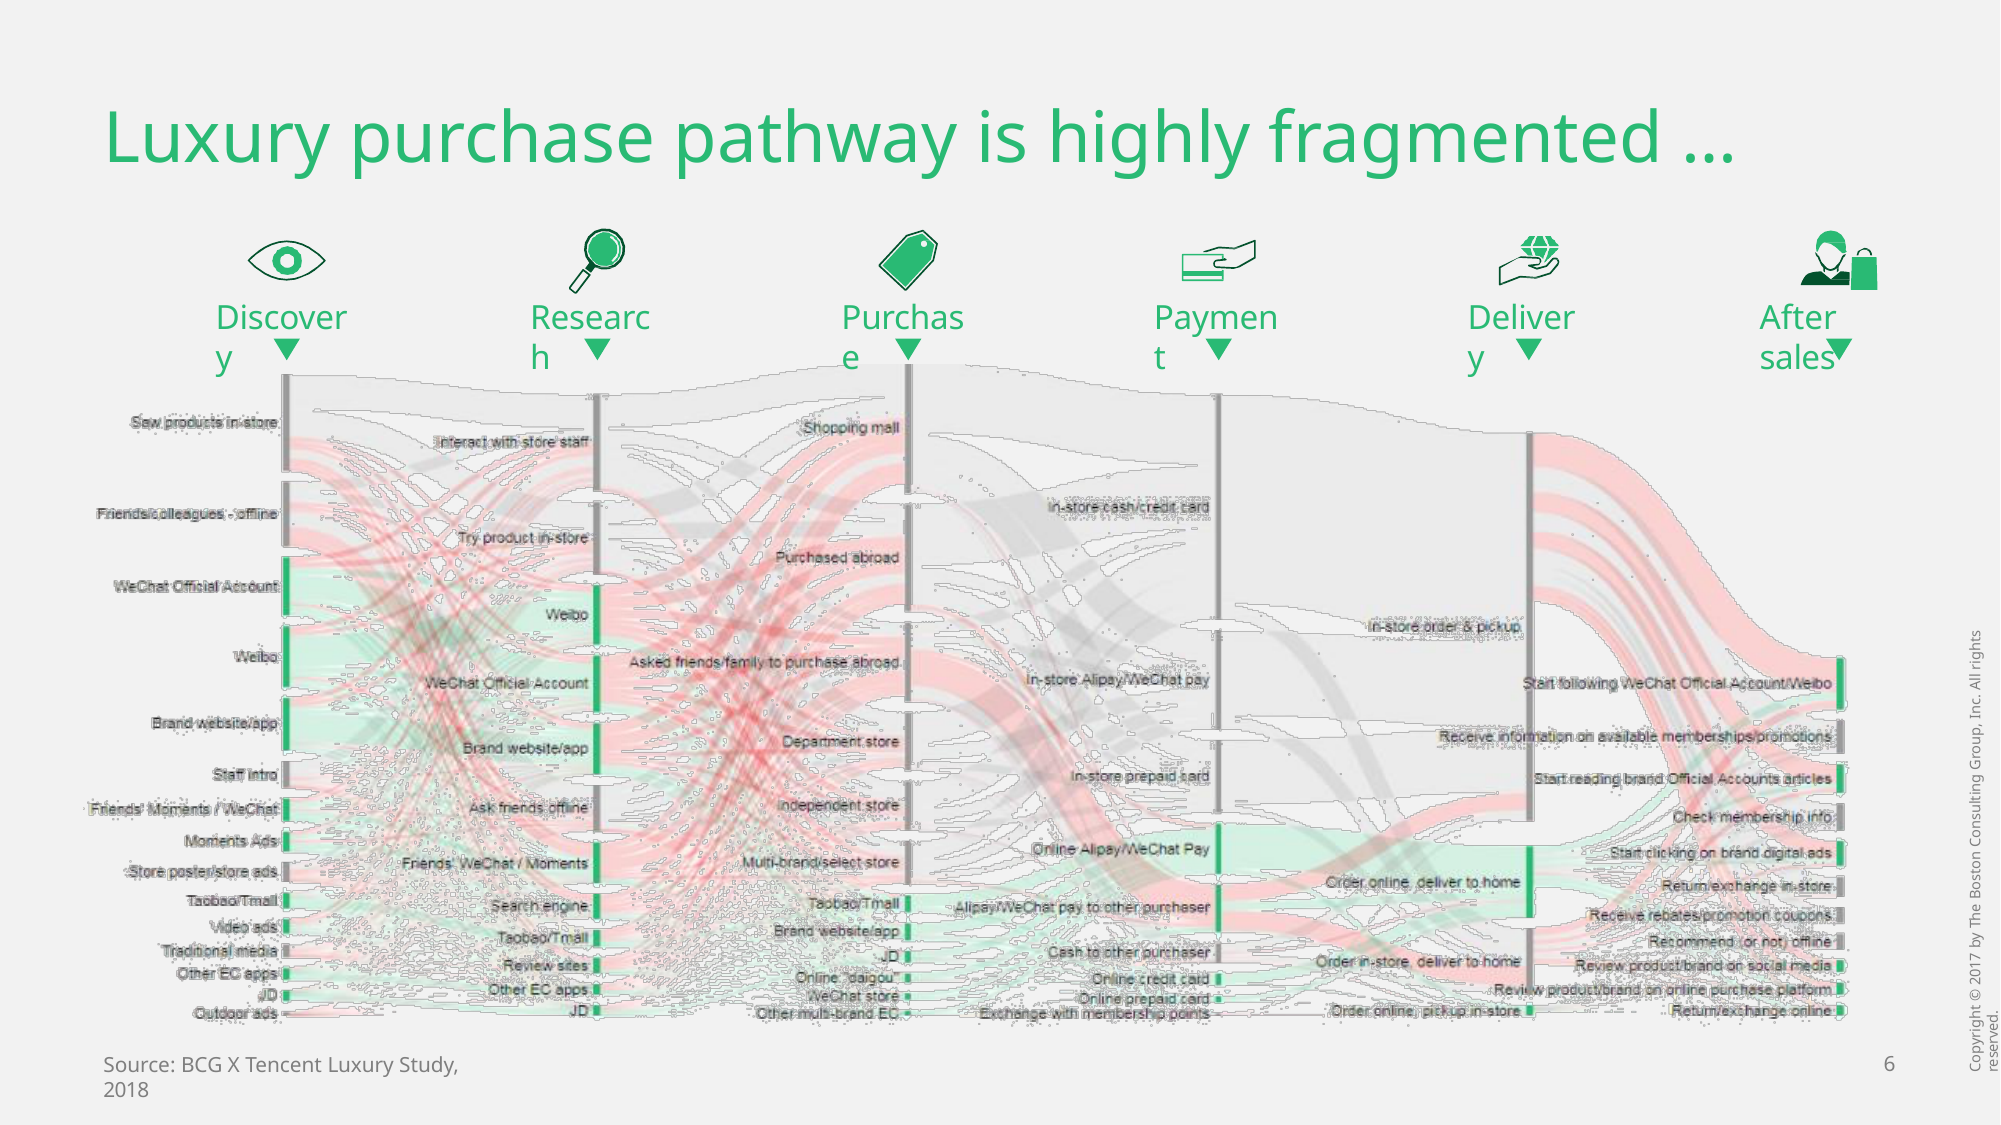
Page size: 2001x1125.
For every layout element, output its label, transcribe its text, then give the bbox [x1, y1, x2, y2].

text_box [1498, 236, 1560, 286]
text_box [1800, 230, 1878, 291]
title Luxury purchase pathway is highly fragmented … [101, 89, 1883, 280]
text_box After sales [1757, 293, 1921, 376]
text_box Research [528, 293, 667, 364]
text_box Source: BCG X Tencent Luxury Study, 2018 [101, 1049, 505, 1102]
text_box [584, 338, 611, 361]
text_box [568, 228, 626, 294]
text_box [247, 240, 327, 281]
text_box [1205, 338, 1232, 361]
text_box Discovery [213, 293, 360, 364]
picture [82, 364, 1854, 1029]
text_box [878, 229, 939, 291]
text_box Copyright © 2017 by The Boston Consulting Group, Inc. All rights reserved. [1965, 579, 1987, 1075]
text_box Delivery [1465, 293, 1593, 364]
text_box [895, 338, 922, 361]
text_box Payment [1151, 293, 1286, 364]
text_box [1515, 338, 1543, 361]
text_box Purchase [839, 293, 978, 364]
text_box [1181, 239, 1256, 282]
text_box [273, 338, 300, 361]
text_box 6 [1881, 1048, 1897, 1076]
text_box [1825, 338, 1853, 361]
